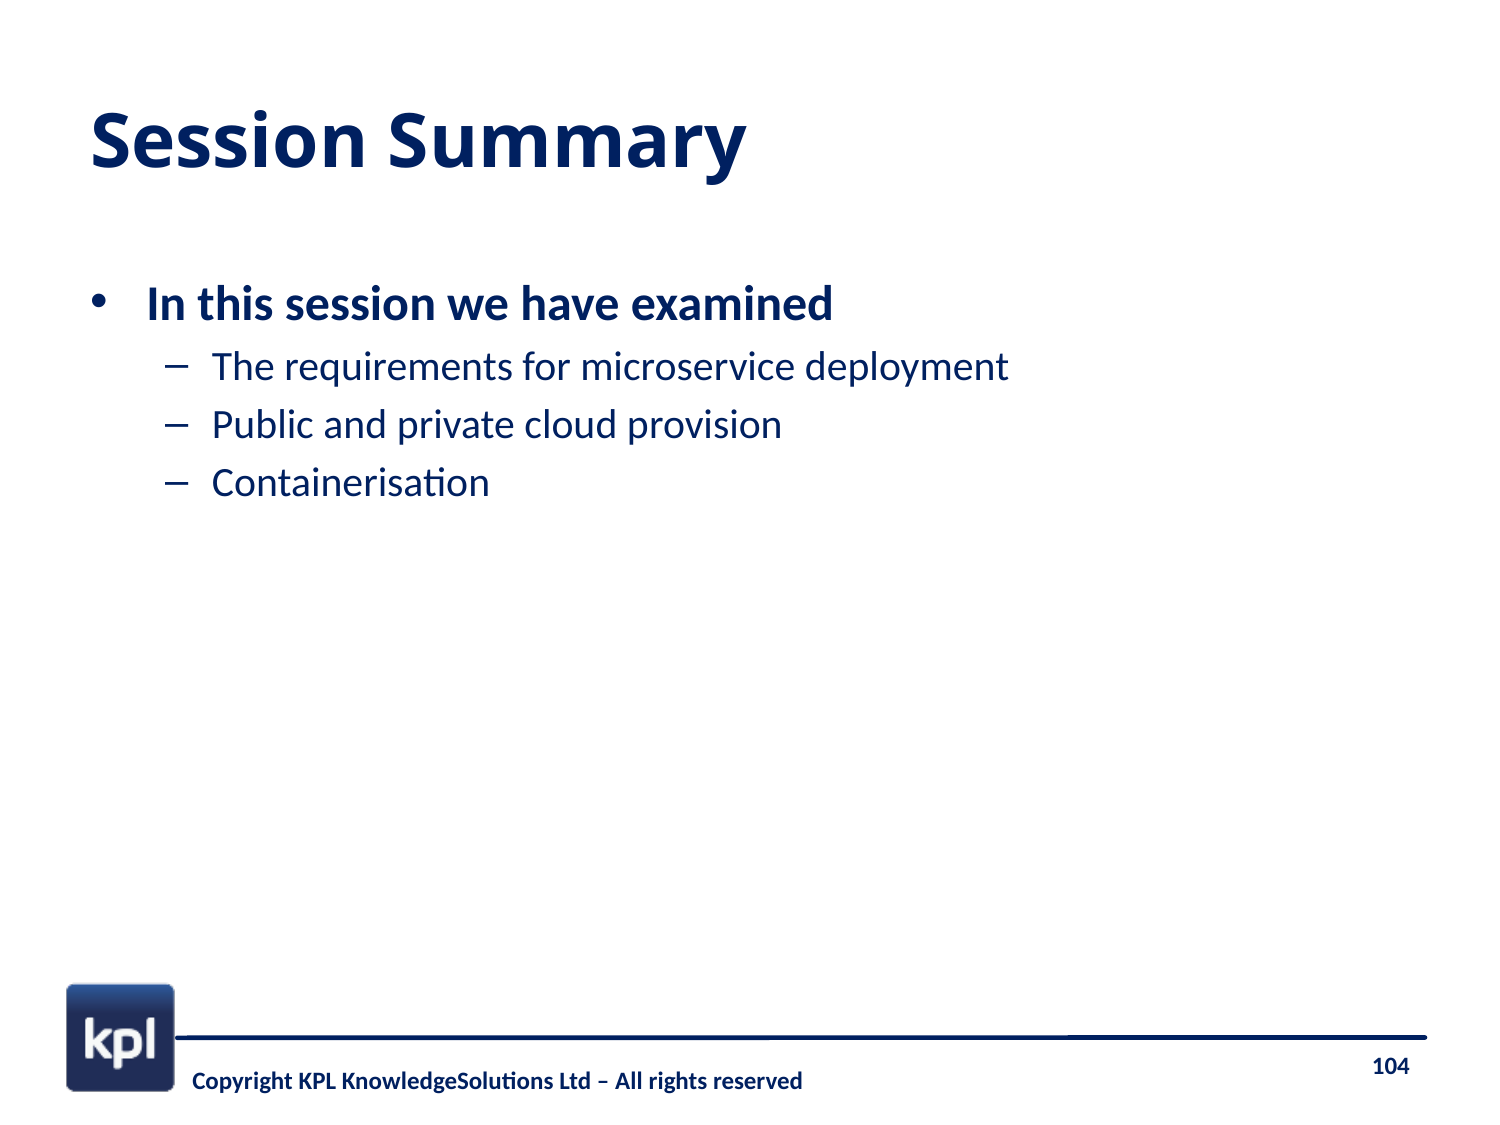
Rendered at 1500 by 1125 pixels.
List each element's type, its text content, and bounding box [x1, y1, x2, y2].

title Session Summary [75, 43, 1436, 233]
list In this session we have examined The requirements for microservice deployment Public and private cloud provision Containerisation [75, 262, 1425, 1013]
footer Copyright KPL KnowledgeSolutions Ltd – All rights reserved [177, 1050, 963, 1110]
text_box 104 [987, 1042, 1425, 1103]
picture [62, 980, 178, 1095]
